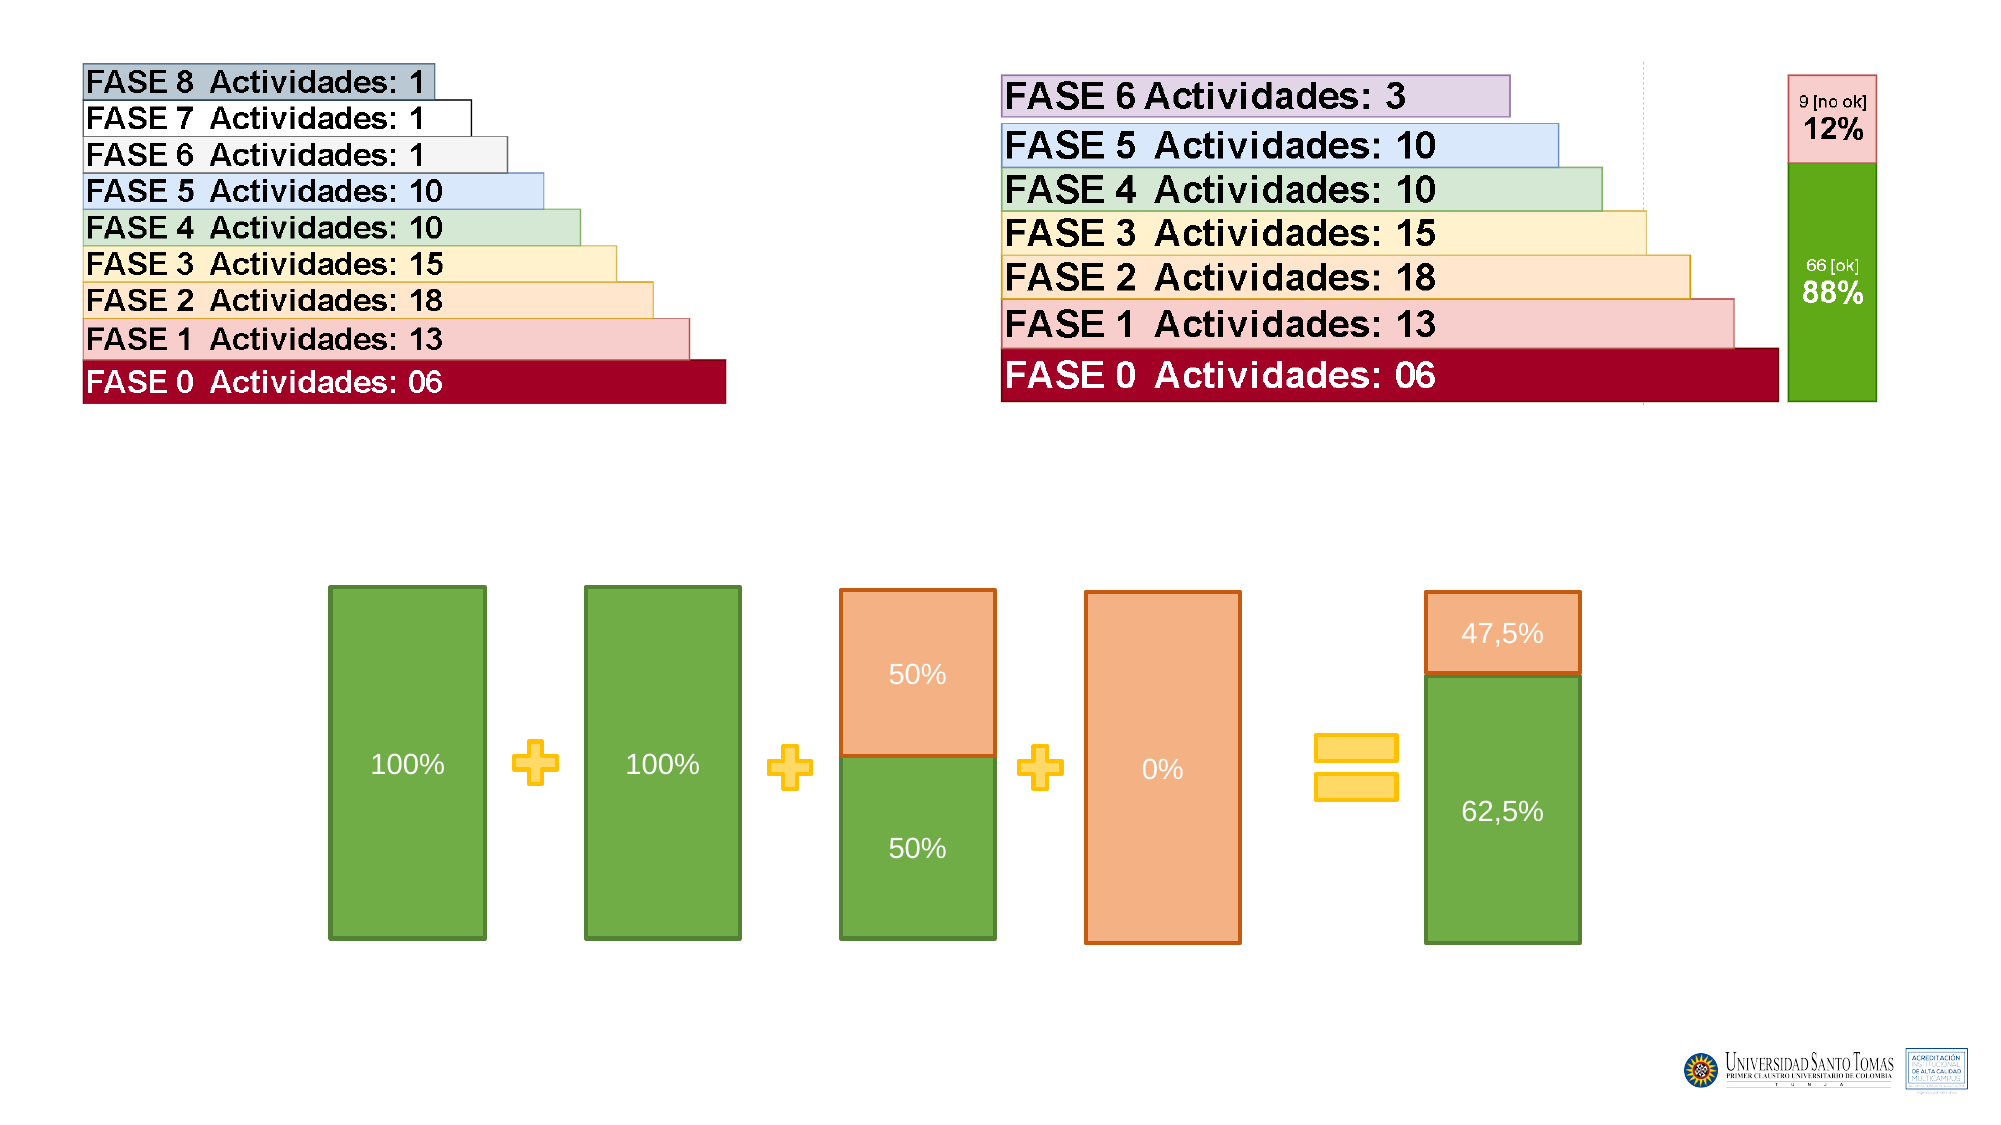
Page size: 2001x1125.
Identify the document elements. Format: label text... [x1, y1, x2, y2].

text_box [767, 744, 813, 791]
text_box 100% [328, 585, 487, 941]
text_box 0% [1084, 590, 1242, 945]
picture [1683, 1048, 1968, 1095]
text_box [512, 739, 559, 786]
text_box [1314, 772, 1399, 802]
text_box [1314, 733, 1399, 763]
picture [78, 56, 730, 409]
text_box 50% [839, 758, 997, 941]
text_box 62,5% [1424, 675, 1582, 945]
picture [999, 61, 1883, 409]
text_box 100% [584, 585, 742, 941]
text_box 50% [839, 588, 997, 758]
text_box 47,5% [1424, 590, 1582, 675]
text_box [1017, 744, 1064, 791]
